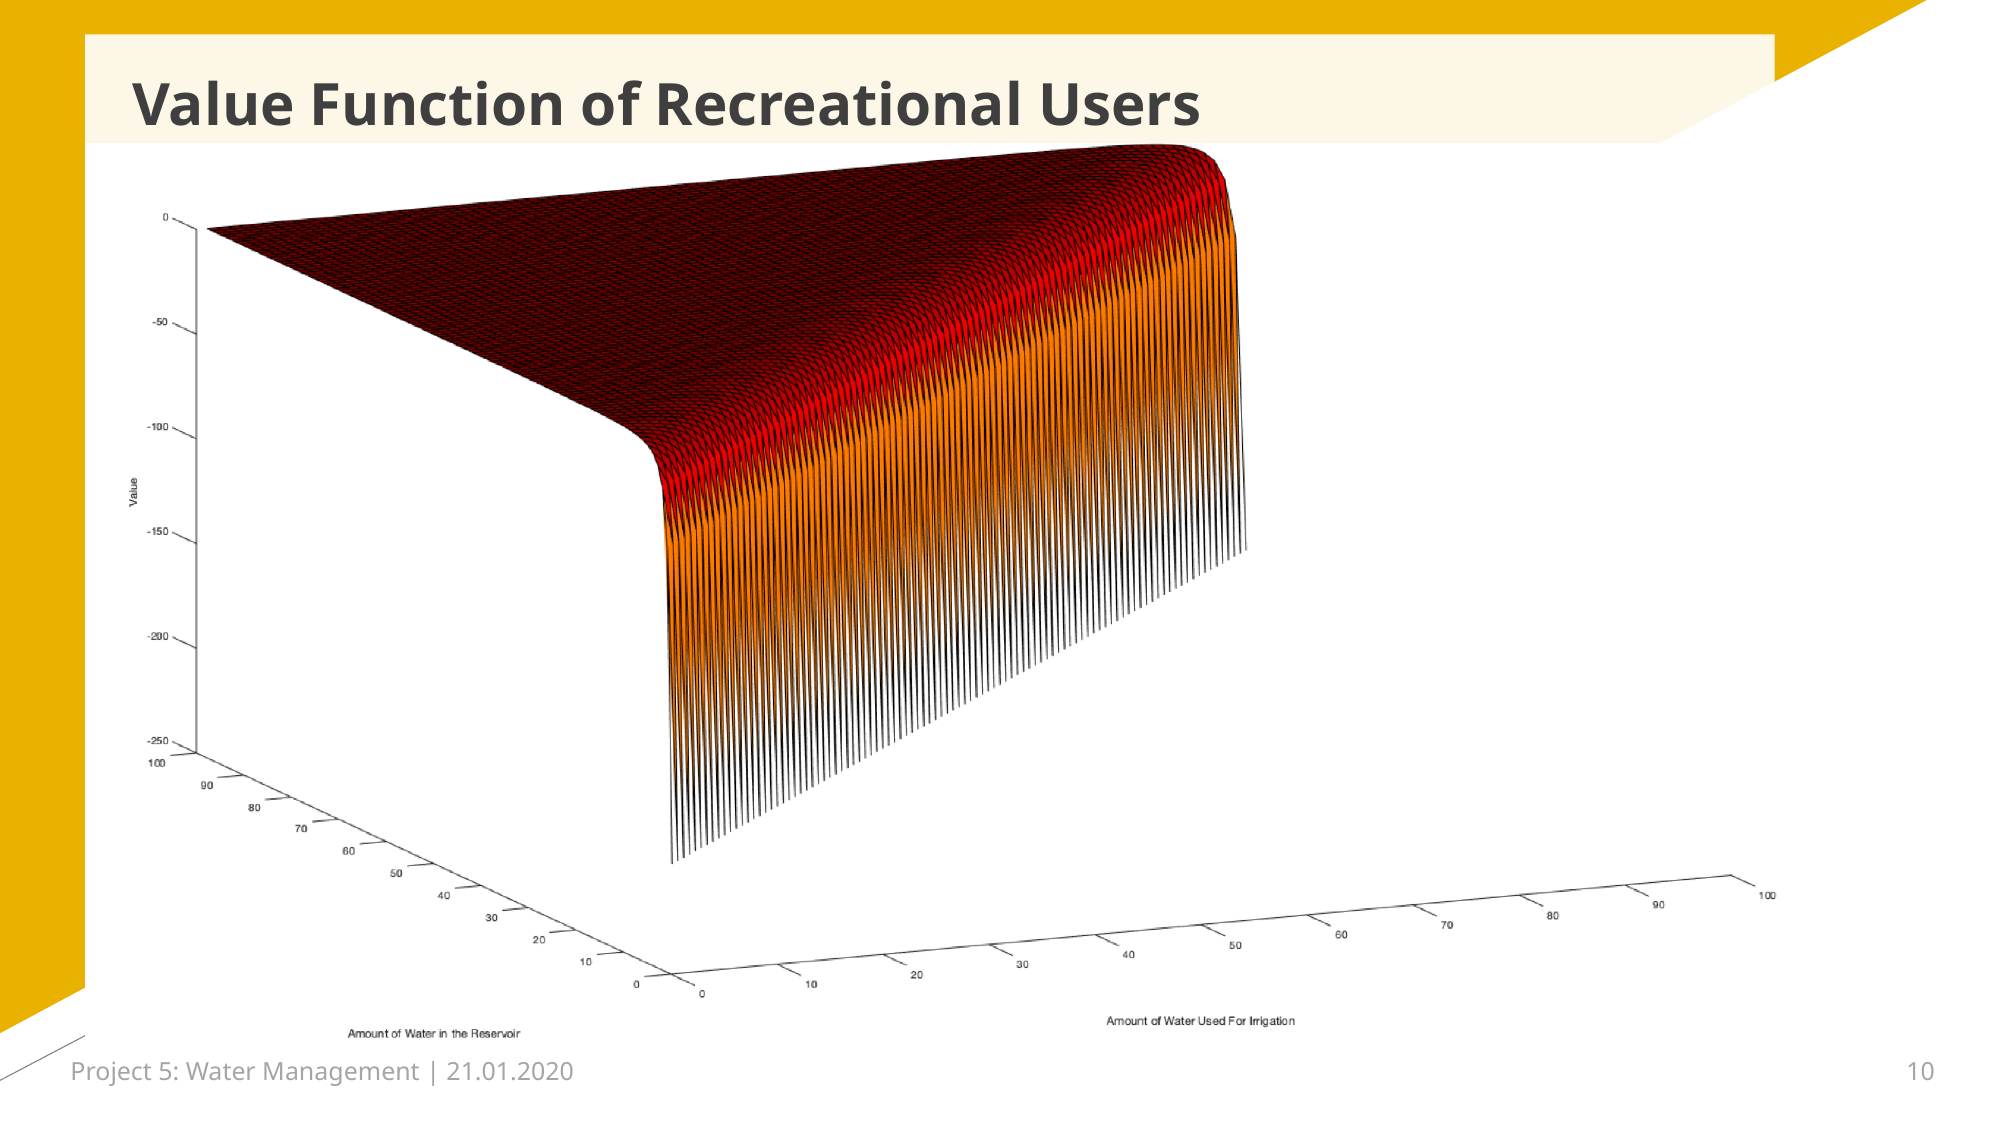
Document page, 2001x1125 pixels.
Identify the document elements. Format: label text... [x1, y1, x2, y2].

slide_number 9 [1828, 1042, 1950, 1103]
footer Project 5: Water Management | 21.01.2020 [55, 1042, 731, 1103]
title Value Function of Recreational Users [85, 34, 1775, 143]
picture [85, 143, 1885, 1052]
